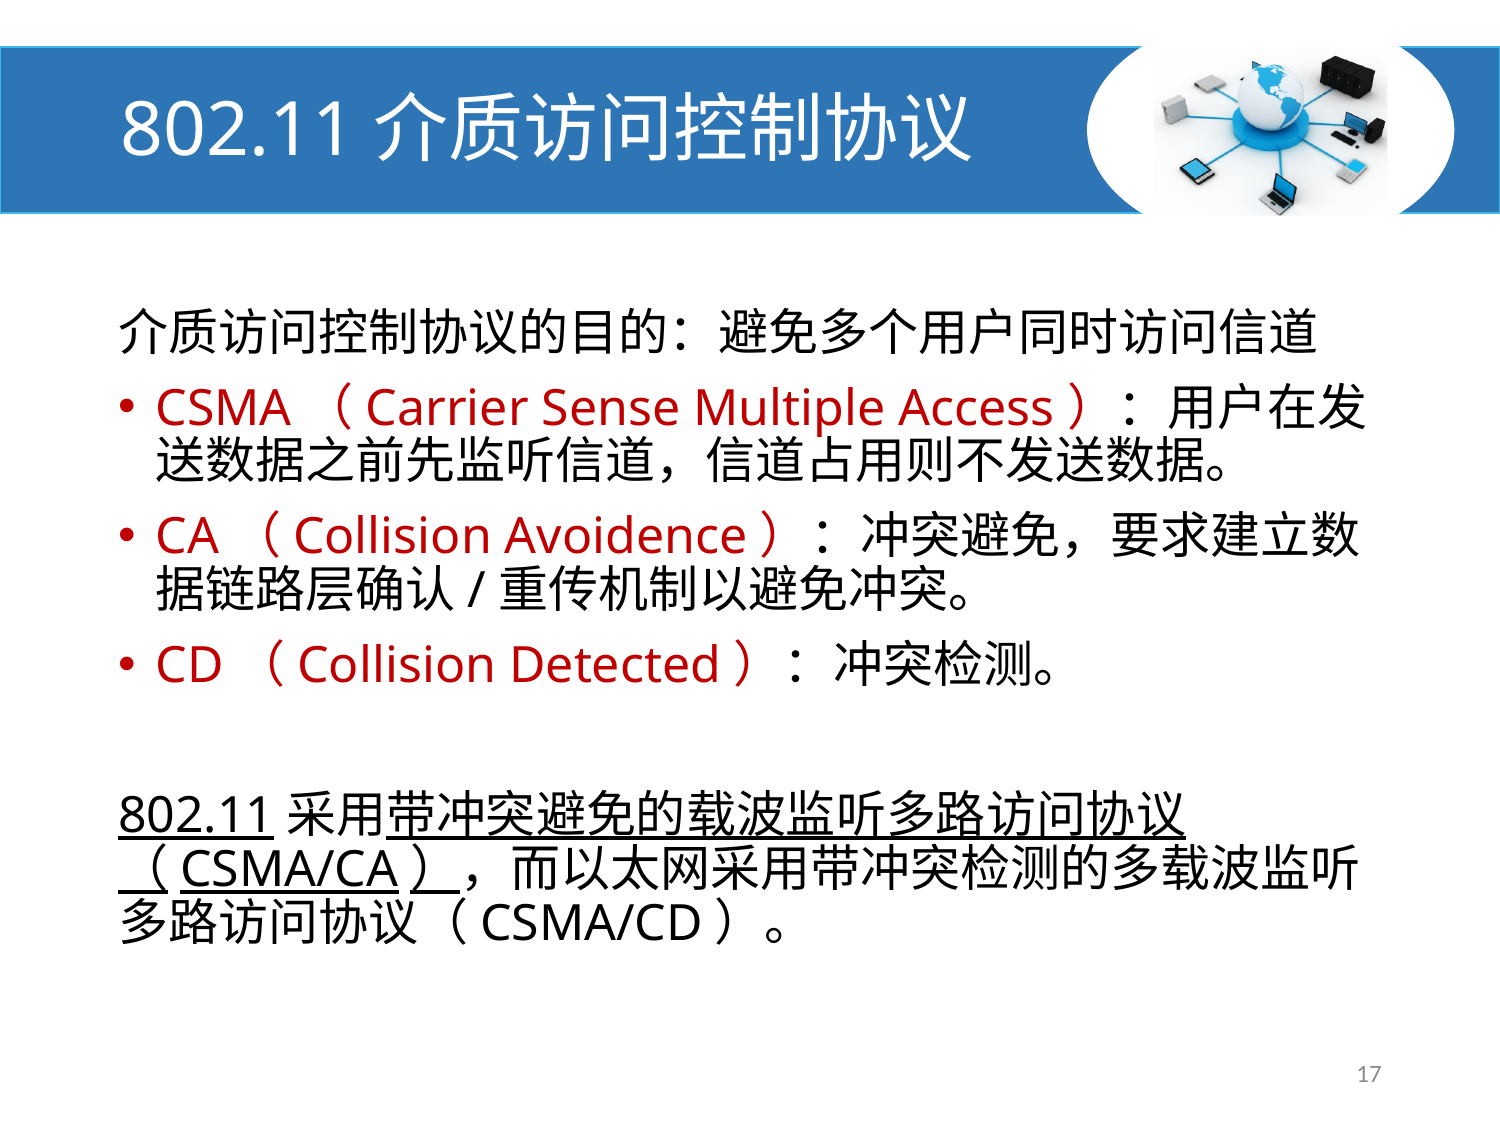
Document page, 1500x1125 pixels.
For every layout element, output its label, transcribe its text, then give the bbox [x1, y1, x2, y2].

picture [1154, 46, 1388, 216]
slide_number 17 [1059, 1042, 1397, 1103]
list 介质访问控制协议的目的：避免多个用户同时访问信道 CSMA（Carrier Sense Multiple Access）：用户在发送数据之前先监听信道，信道占用则不发送数据。 CA（Collision Avoidence）：冲突避免，要求建立数据链路层确认/重传机制以避免冲突。 CD（Collision Detected）：冲突检测。 802.11采用带冲突避免的载波监听多路访问协议（CSMA/CA），而以太网采用带冲突检测的多载波监听多路访问协议（CSMA/CD）。 [103, 299, 1397, 1014]
title 802.11介质访问控制协议 [105, 50, 1060, 214]
